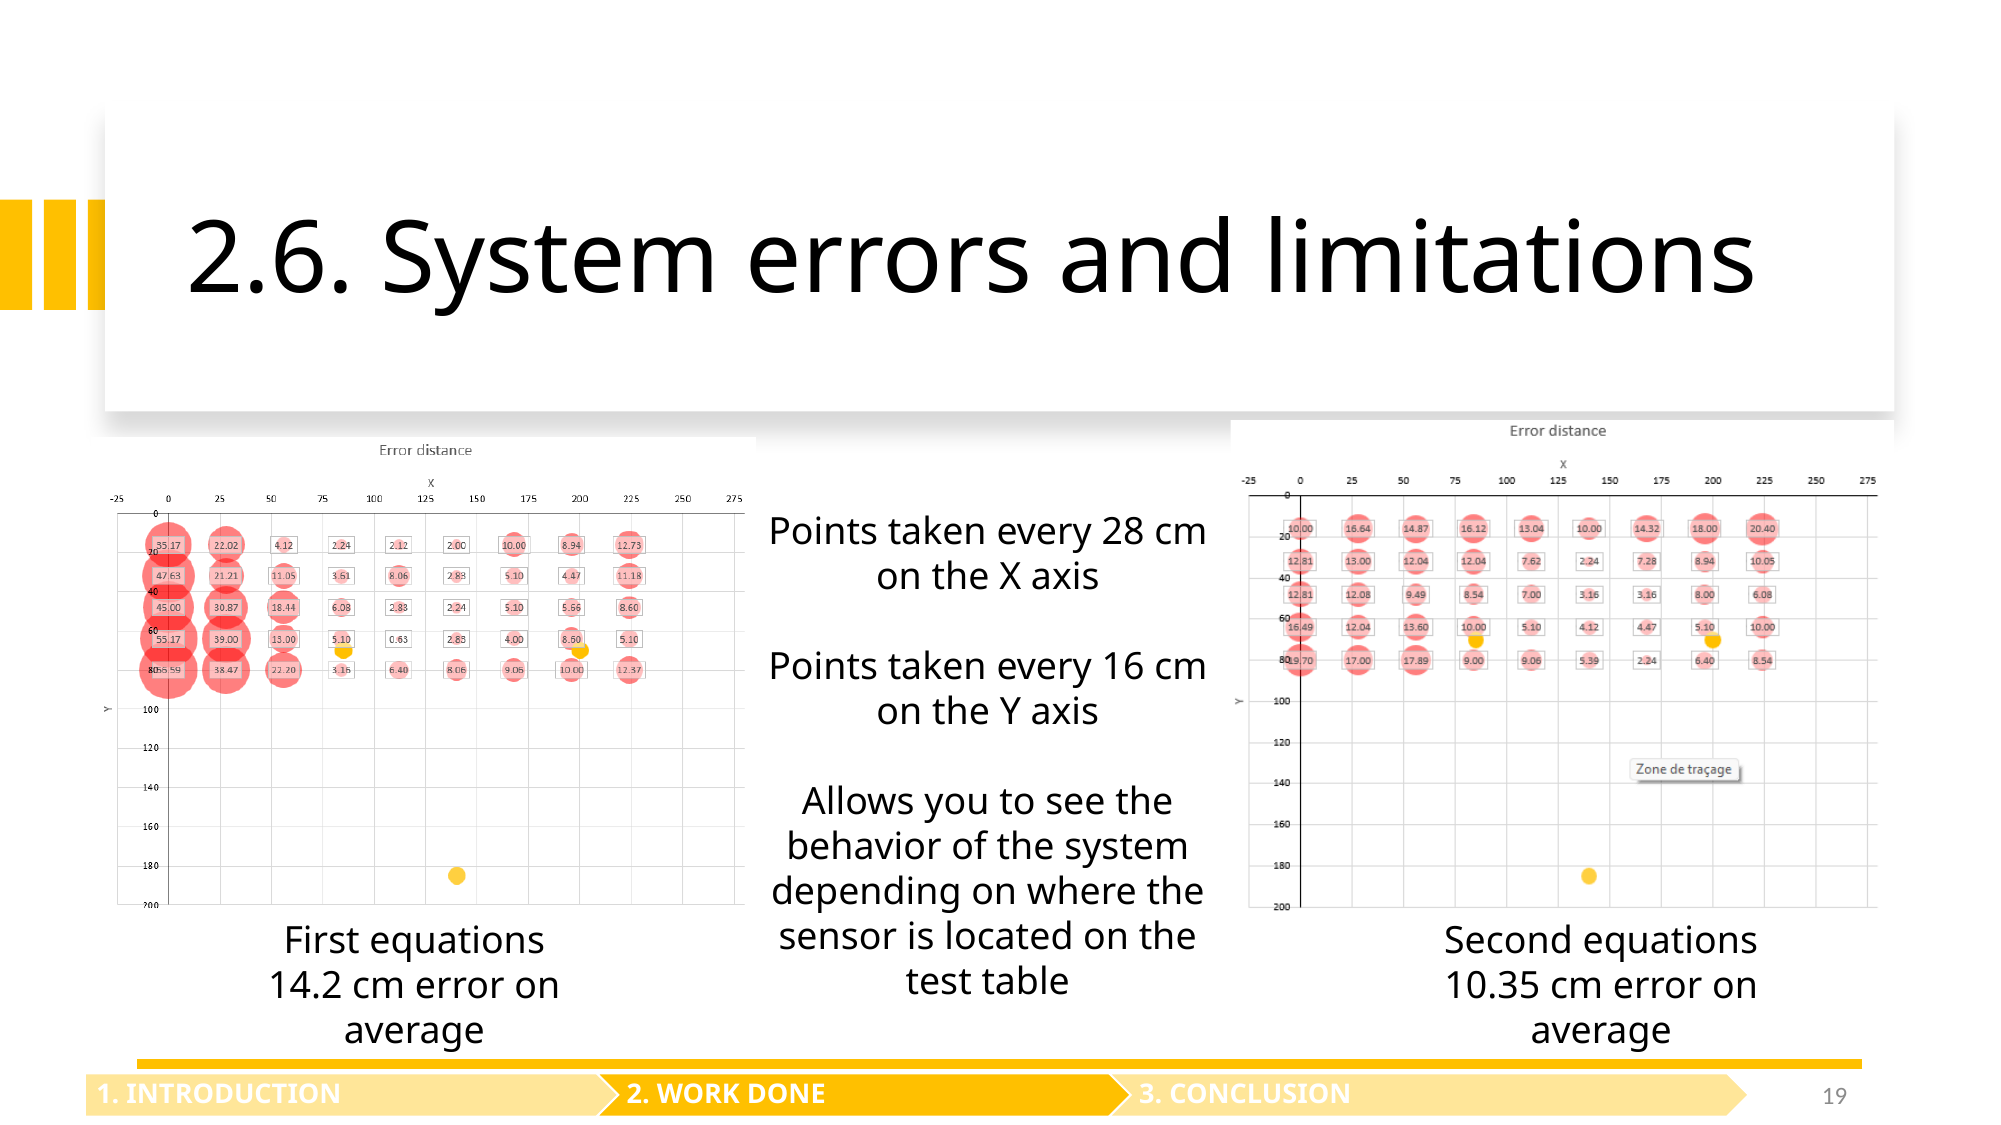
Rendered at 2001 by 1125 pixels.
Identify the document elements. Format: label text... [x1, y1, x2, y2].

text_box First equations 14.2 cm error on average [193, 909, 636, 1059]
text_box [0, 0, 2000, 1125]
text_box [0, 199, 120, 311]
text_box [84, 1073, 1749, 1117]
picture [91, 437, 756, 909]
slide_number 19 [1412, 1065, 1863, 1125]
picture [1230, 420, 1895, 917]
text_box Second equations 10.35 cm error on average [1364, 917, 1838, 1059]
text_box Points taken every 28 cm on the X axis Points taken every 16 cm on the Y axis Allows you to see the behavior of the system depending on where the sensor is located on the test table [751, 499, 1225, 1010]
text_box [104, 100, 1895, 412]
title 2.6. System errors and limitations [171, 132, 1803, 388]
